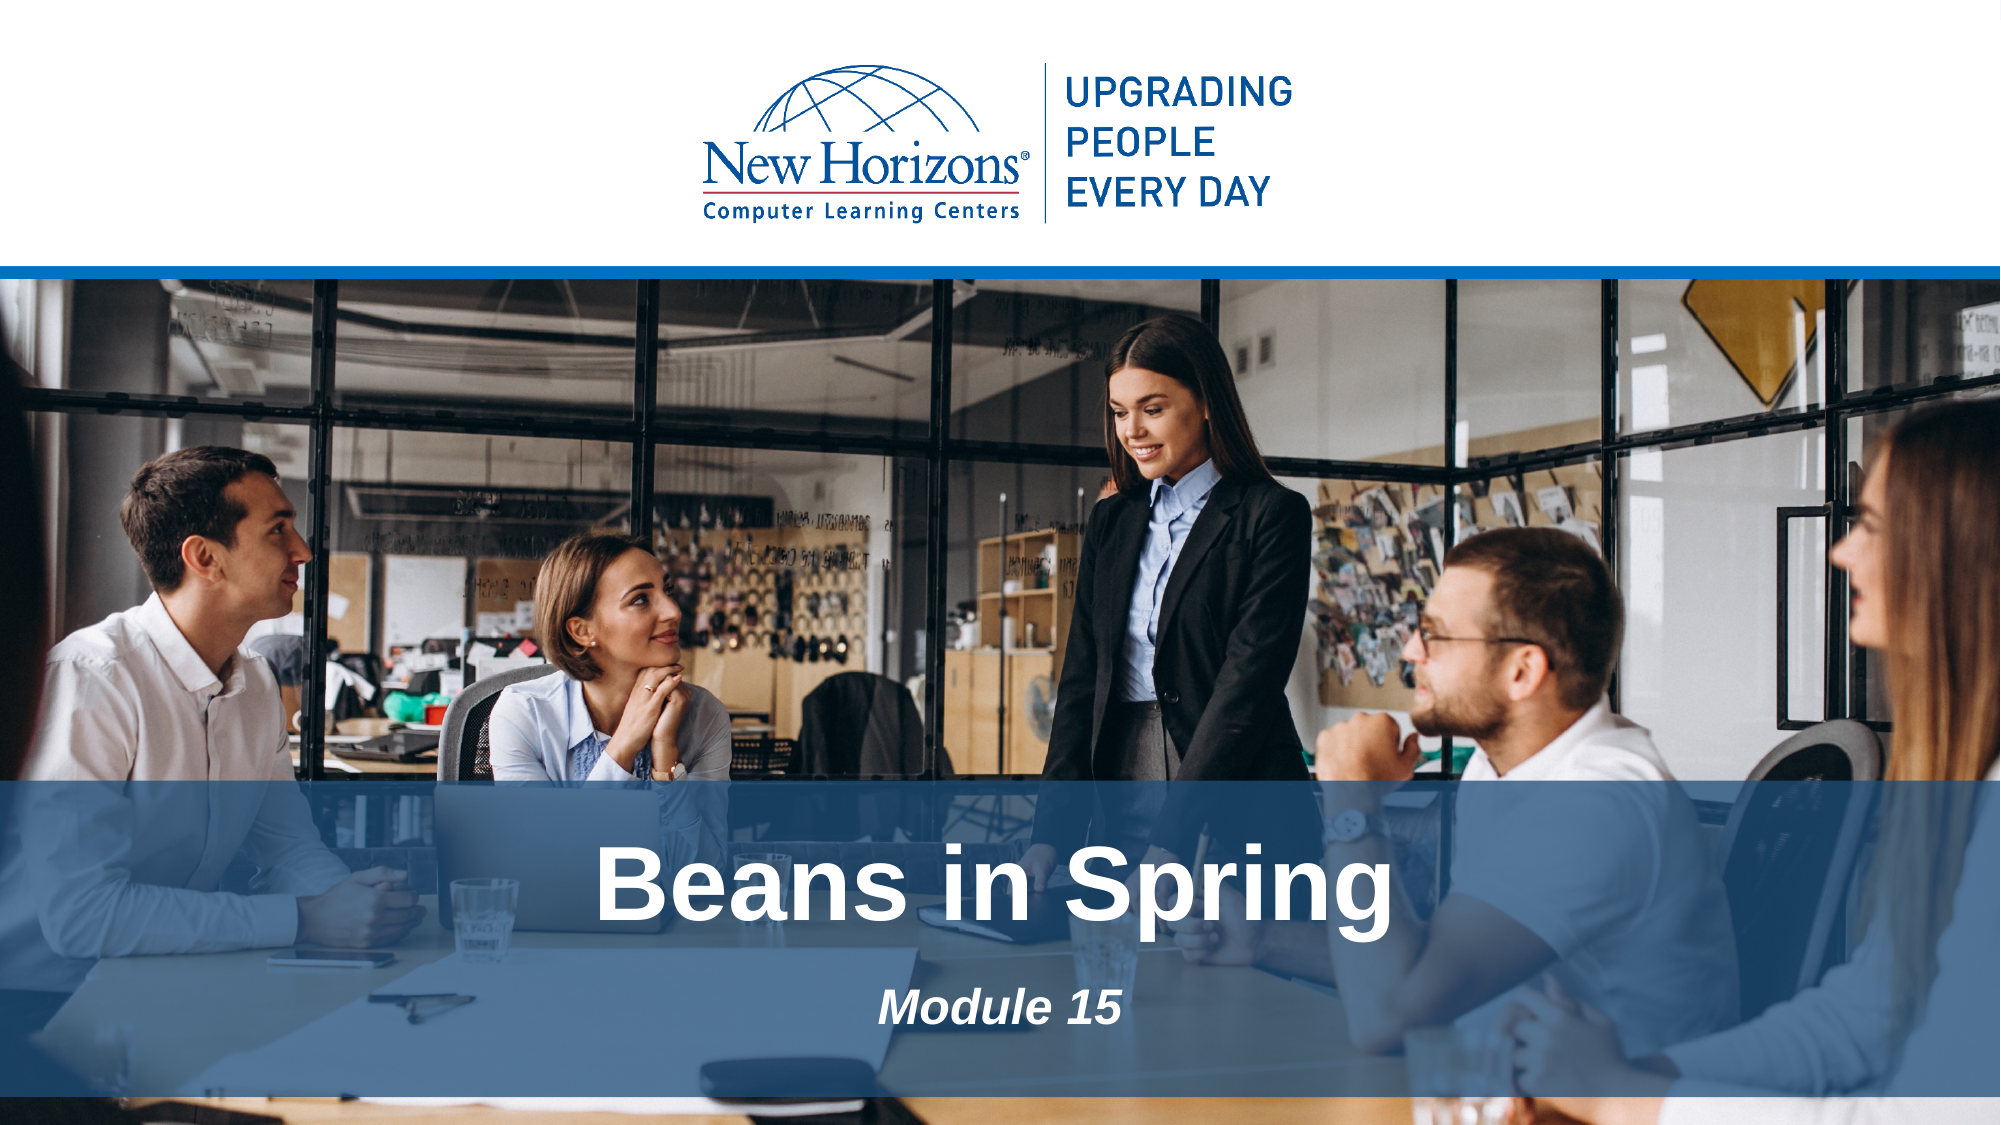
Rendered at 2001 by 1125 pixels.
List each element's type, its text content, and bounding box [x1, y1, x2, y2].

subtitle Module 15 [0, 976, 2000, 1044]
title Beans in Spring [0, 827, 1996, 949]
picture [0, 1098, 2000, 1125]
picture [0, 279, 2000, 780]
picture [698, 55, 1302, 226]
